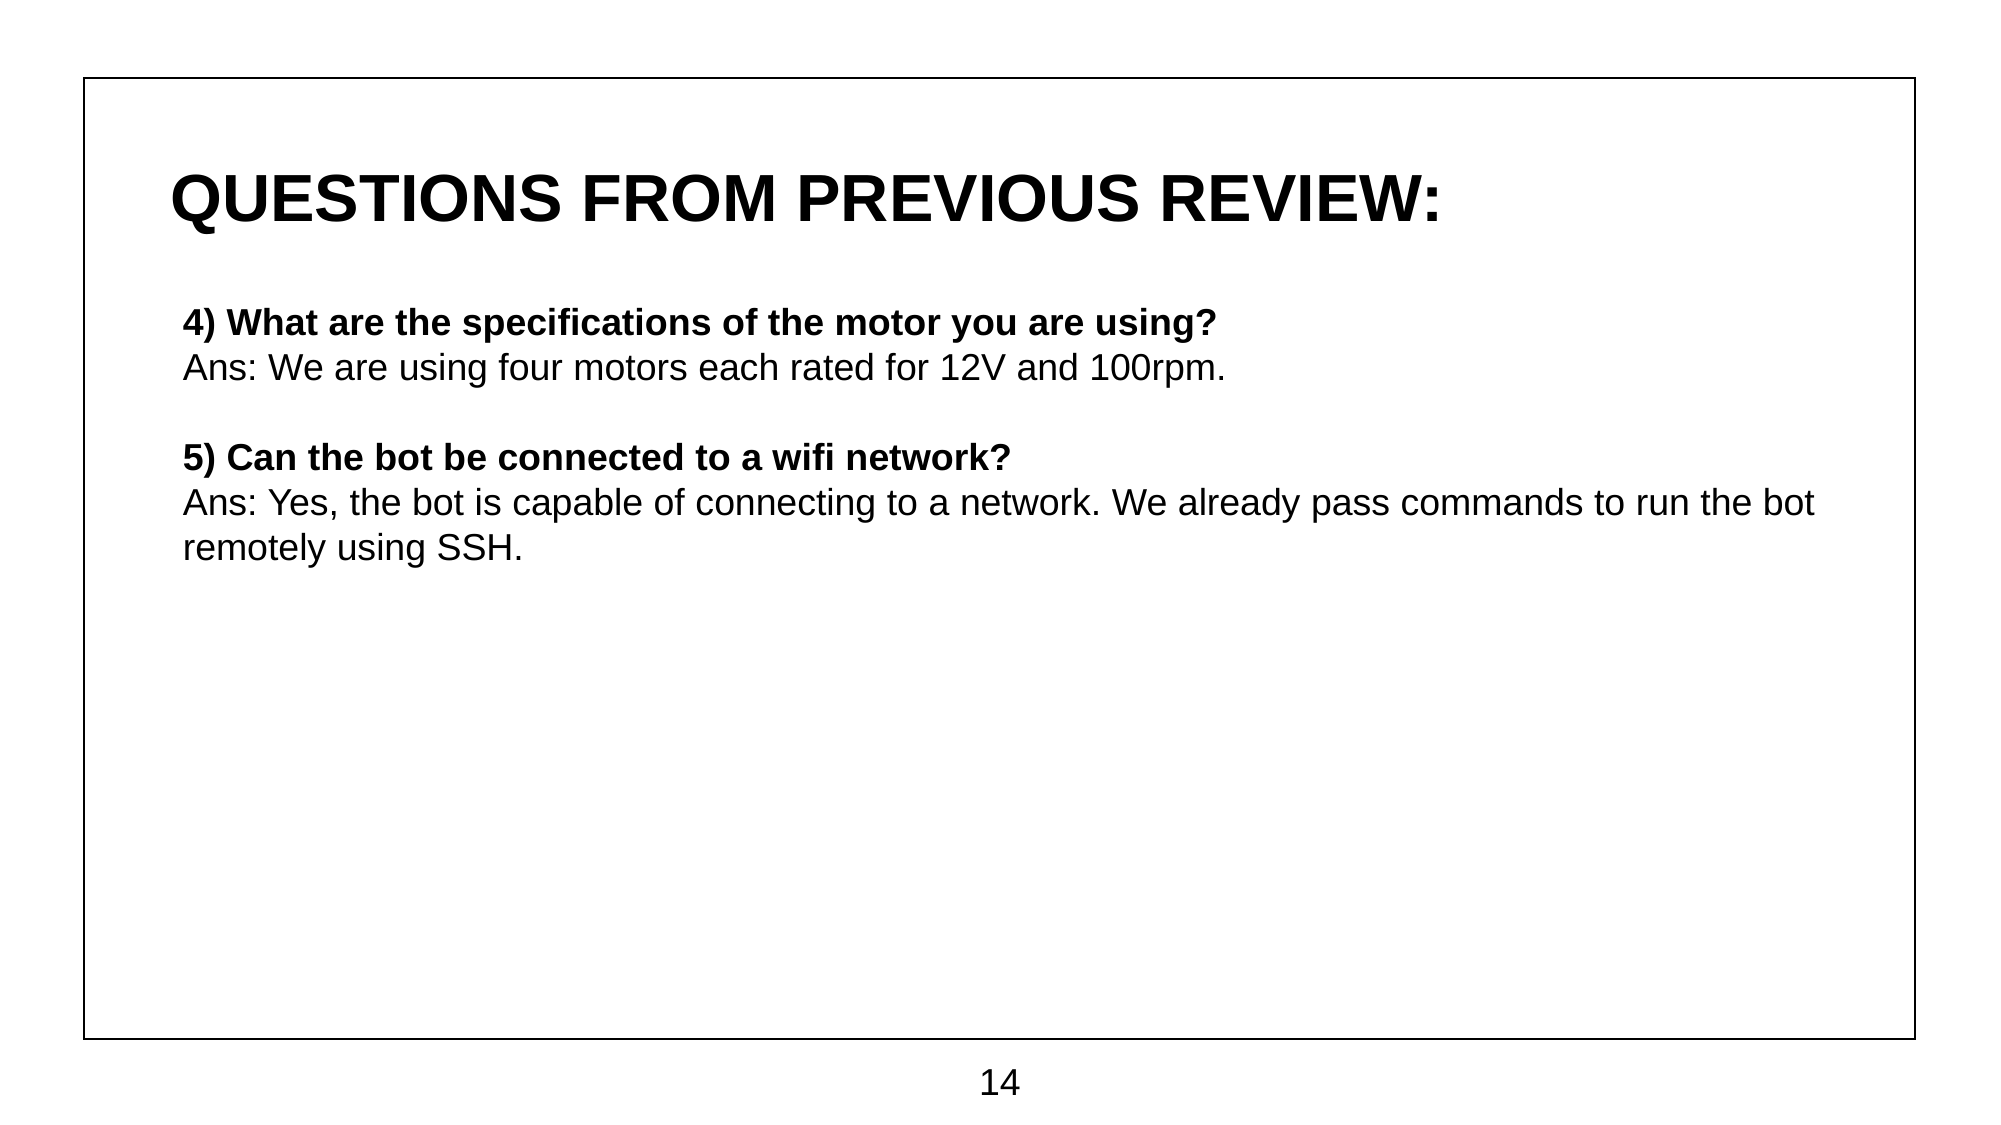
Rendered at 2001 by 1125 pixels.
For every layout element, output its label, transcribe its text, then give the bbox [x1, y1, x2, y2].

text_box [83, 77, 1916, 1040]
text_box QUESTIONS FROM PREVIOUS REVIEW: [155, 147, 1610, 245]
text_box 4) What are the specifications of the motor you are using? Ans: We are using four motors each rated for 12V and 100rpm. 5) Can the bot be connected to a wifi network? Ans: Yes, the bot is capable of connecting to a network. We already pass commands to run the bot remotely using SSH. [168, 255, 1832, 738]
text_box 14 [774, 1049, 1225, 1125]
